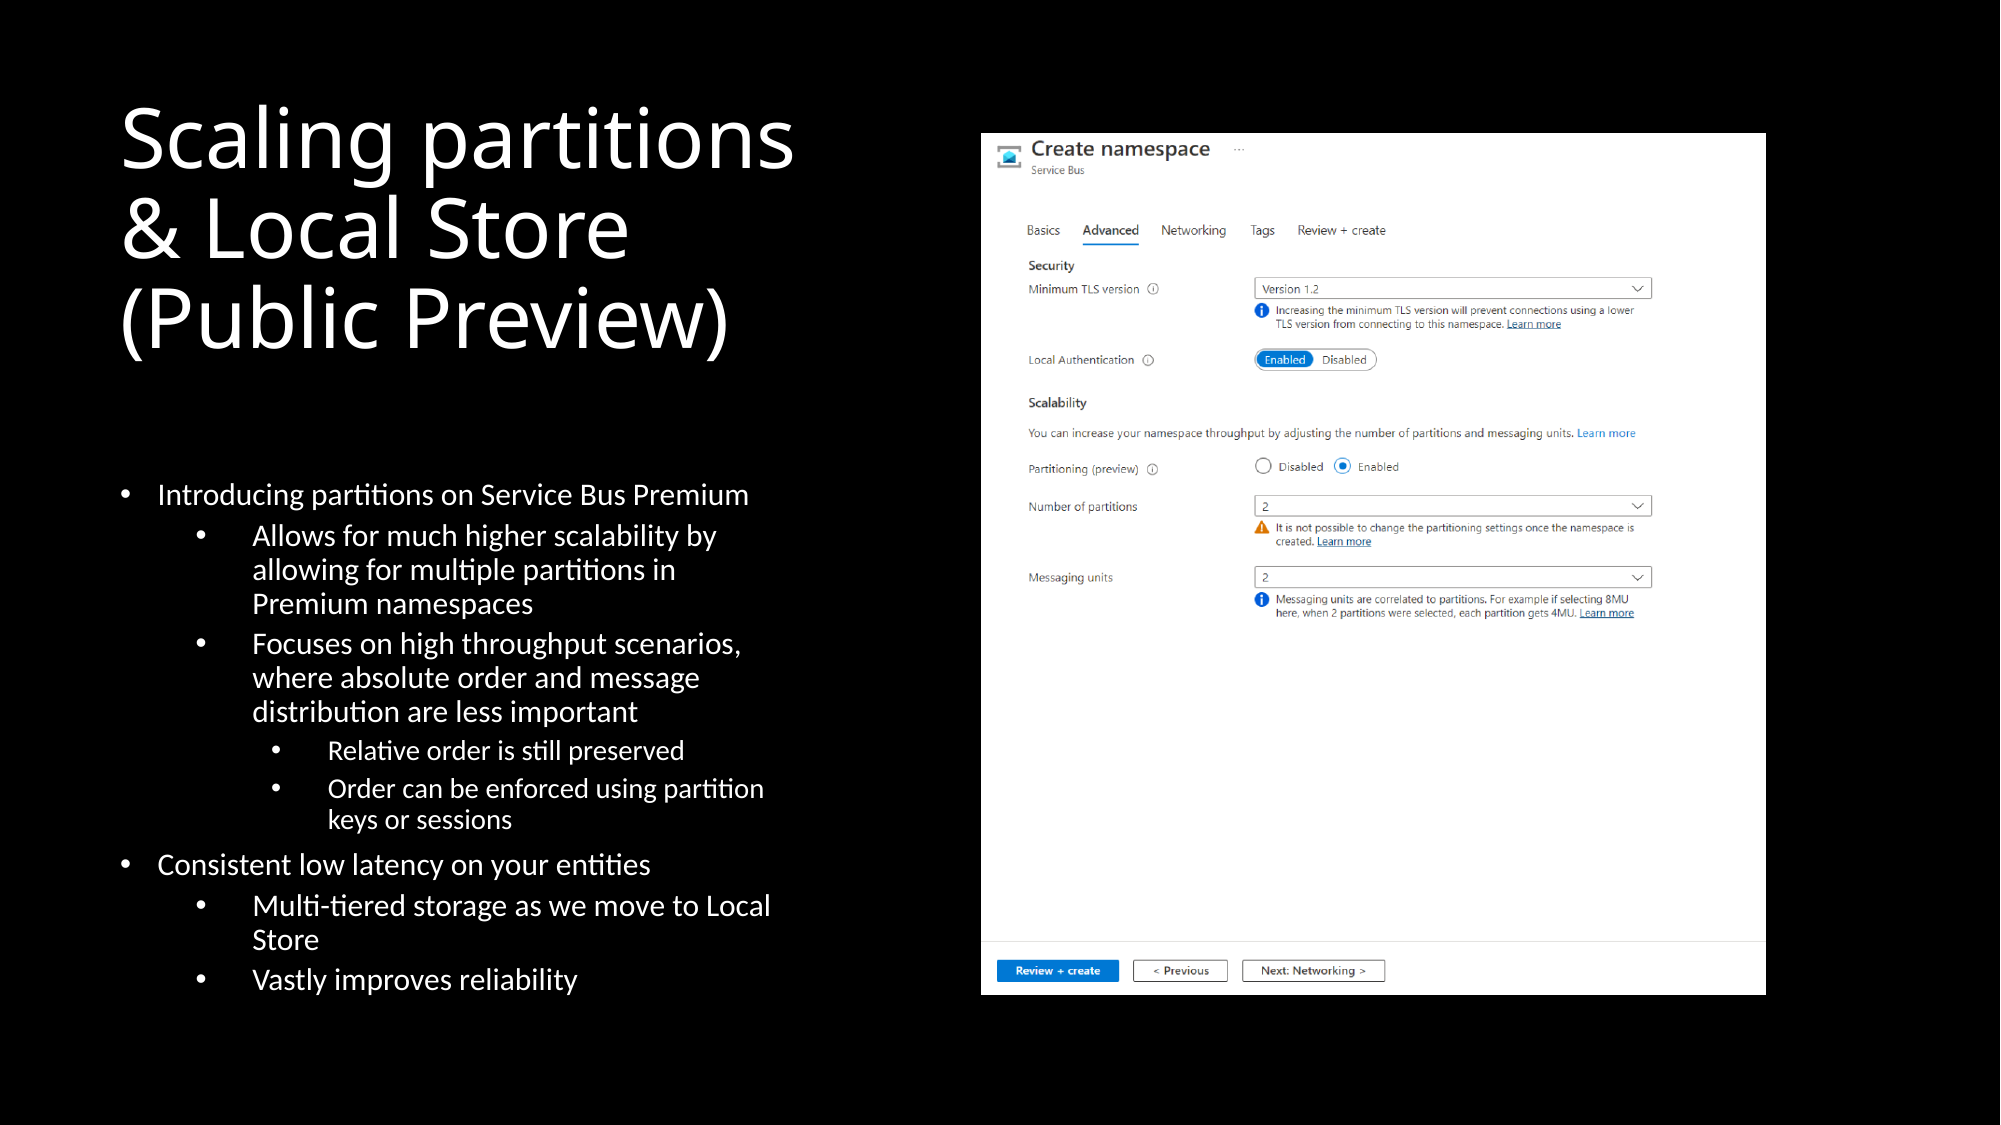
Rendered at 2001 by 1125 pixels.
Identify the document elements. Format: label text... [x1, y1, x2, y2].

list Introducing partitions on Service Bus Premium Allows for much higher scalability by allowing for multiple partitions in Premium namespaces Focuses on high throughput scenarios, where absolute order and message distribution are less important Relative order is still preserved Order can be enforced using partition keys or sessions Consistent low latency on your entities Multi-tiered storage as we move to Local Store Vastly improves reliability [105, 471, 802, 1016]
title Scaling partitions & Local Store (Public Preview) [105, 53, 822, 375]
picture [981, 133, 1766, 995]
